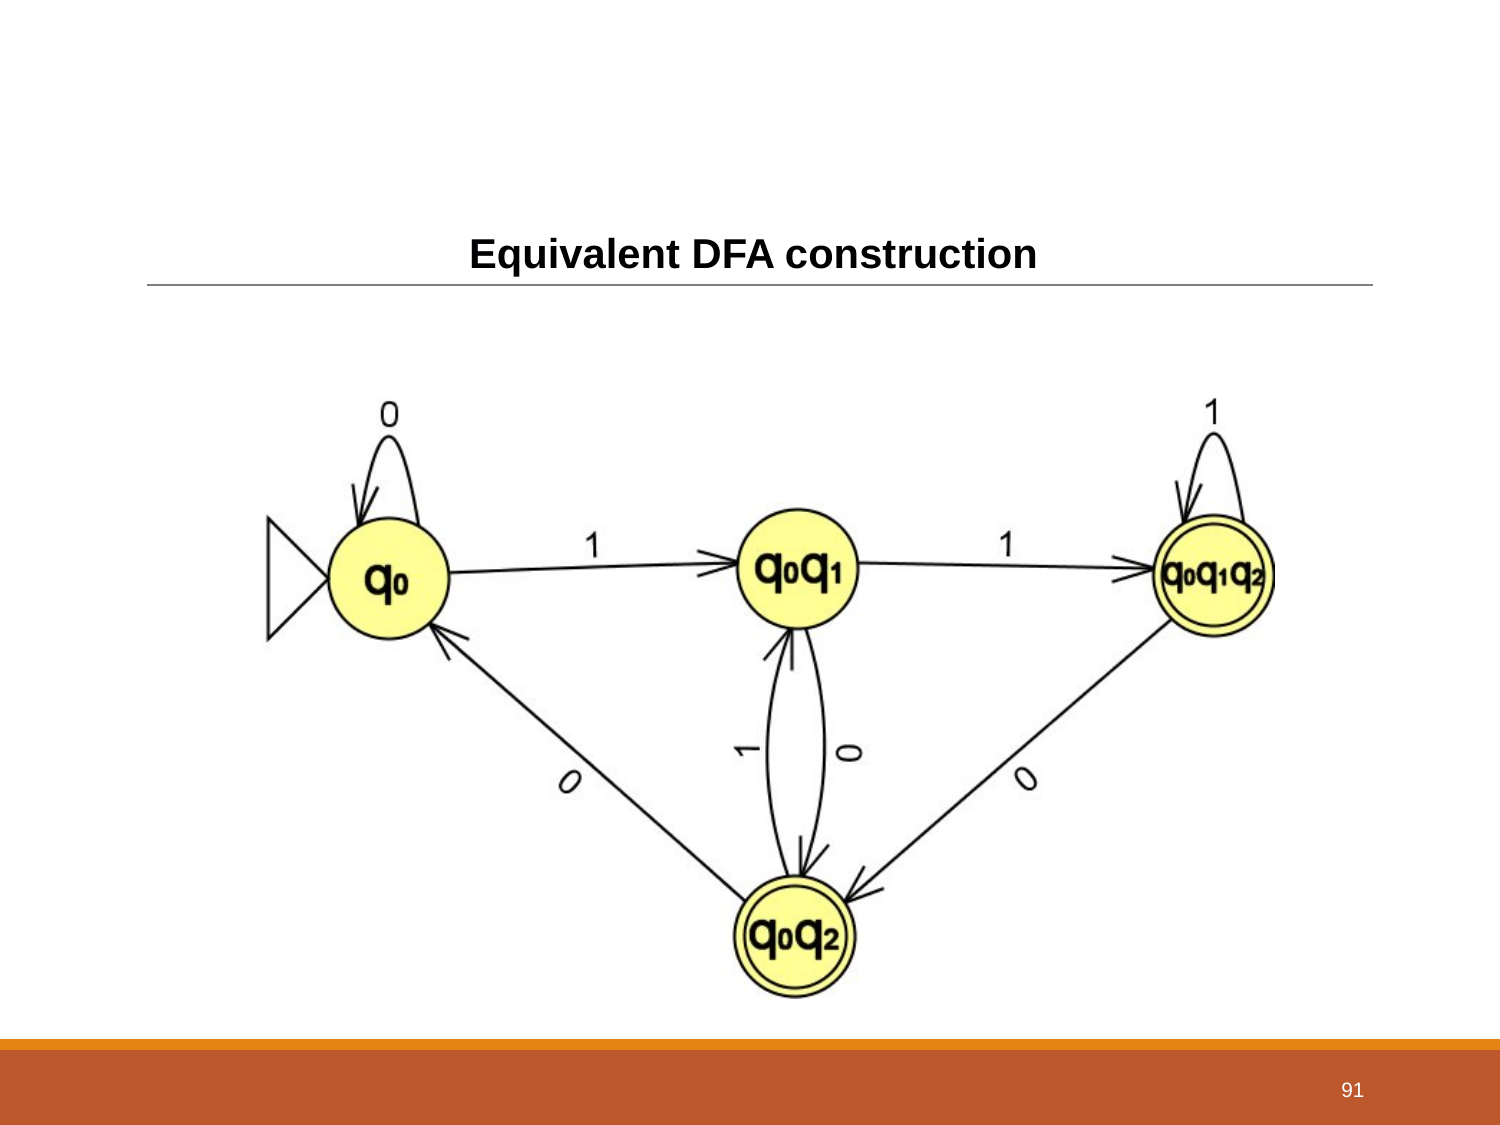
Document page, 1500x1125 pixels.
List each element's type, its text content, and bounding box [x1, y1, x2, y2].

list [261, 387, 1275, 999]
text_box 91 [1217, 1059, 1380, 1120]
title Equivalent DFA construction [134, 47, 1373, 285]
